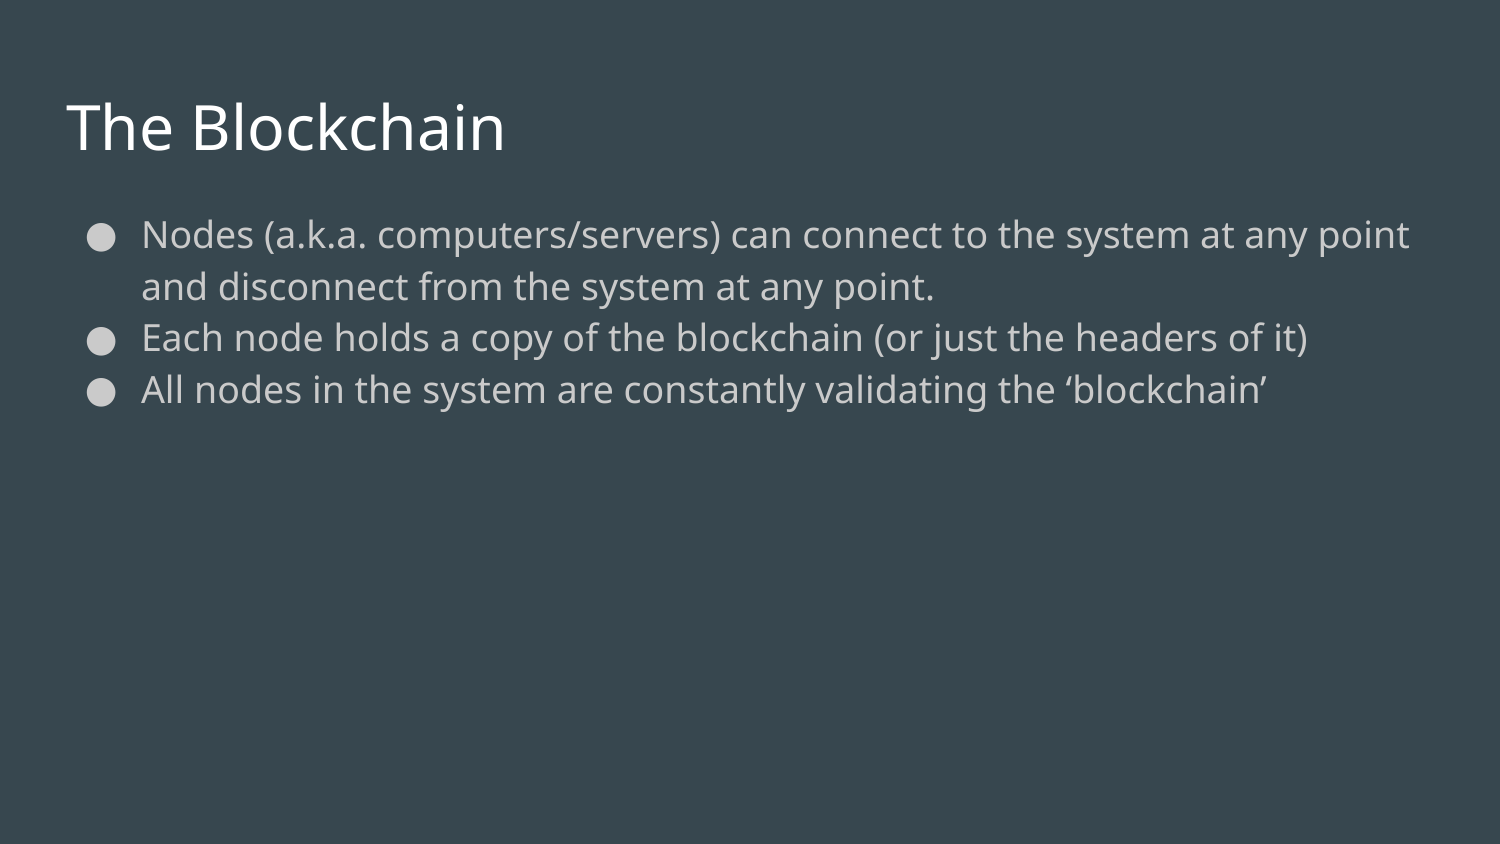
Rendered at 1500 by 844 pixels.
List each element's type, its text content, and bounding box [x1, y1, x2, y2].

title The Blockchain [51, 72, 1449, 167]
list Nodes (a.k.a. computers/servers) can connect to the system at any point and disconnect from the system at any point. Each node holds a copy of the blockchain (or just the headers of it) All nodes in the system are constantly validating the ‘blockchain’ [51, 189, 1449, 428]
